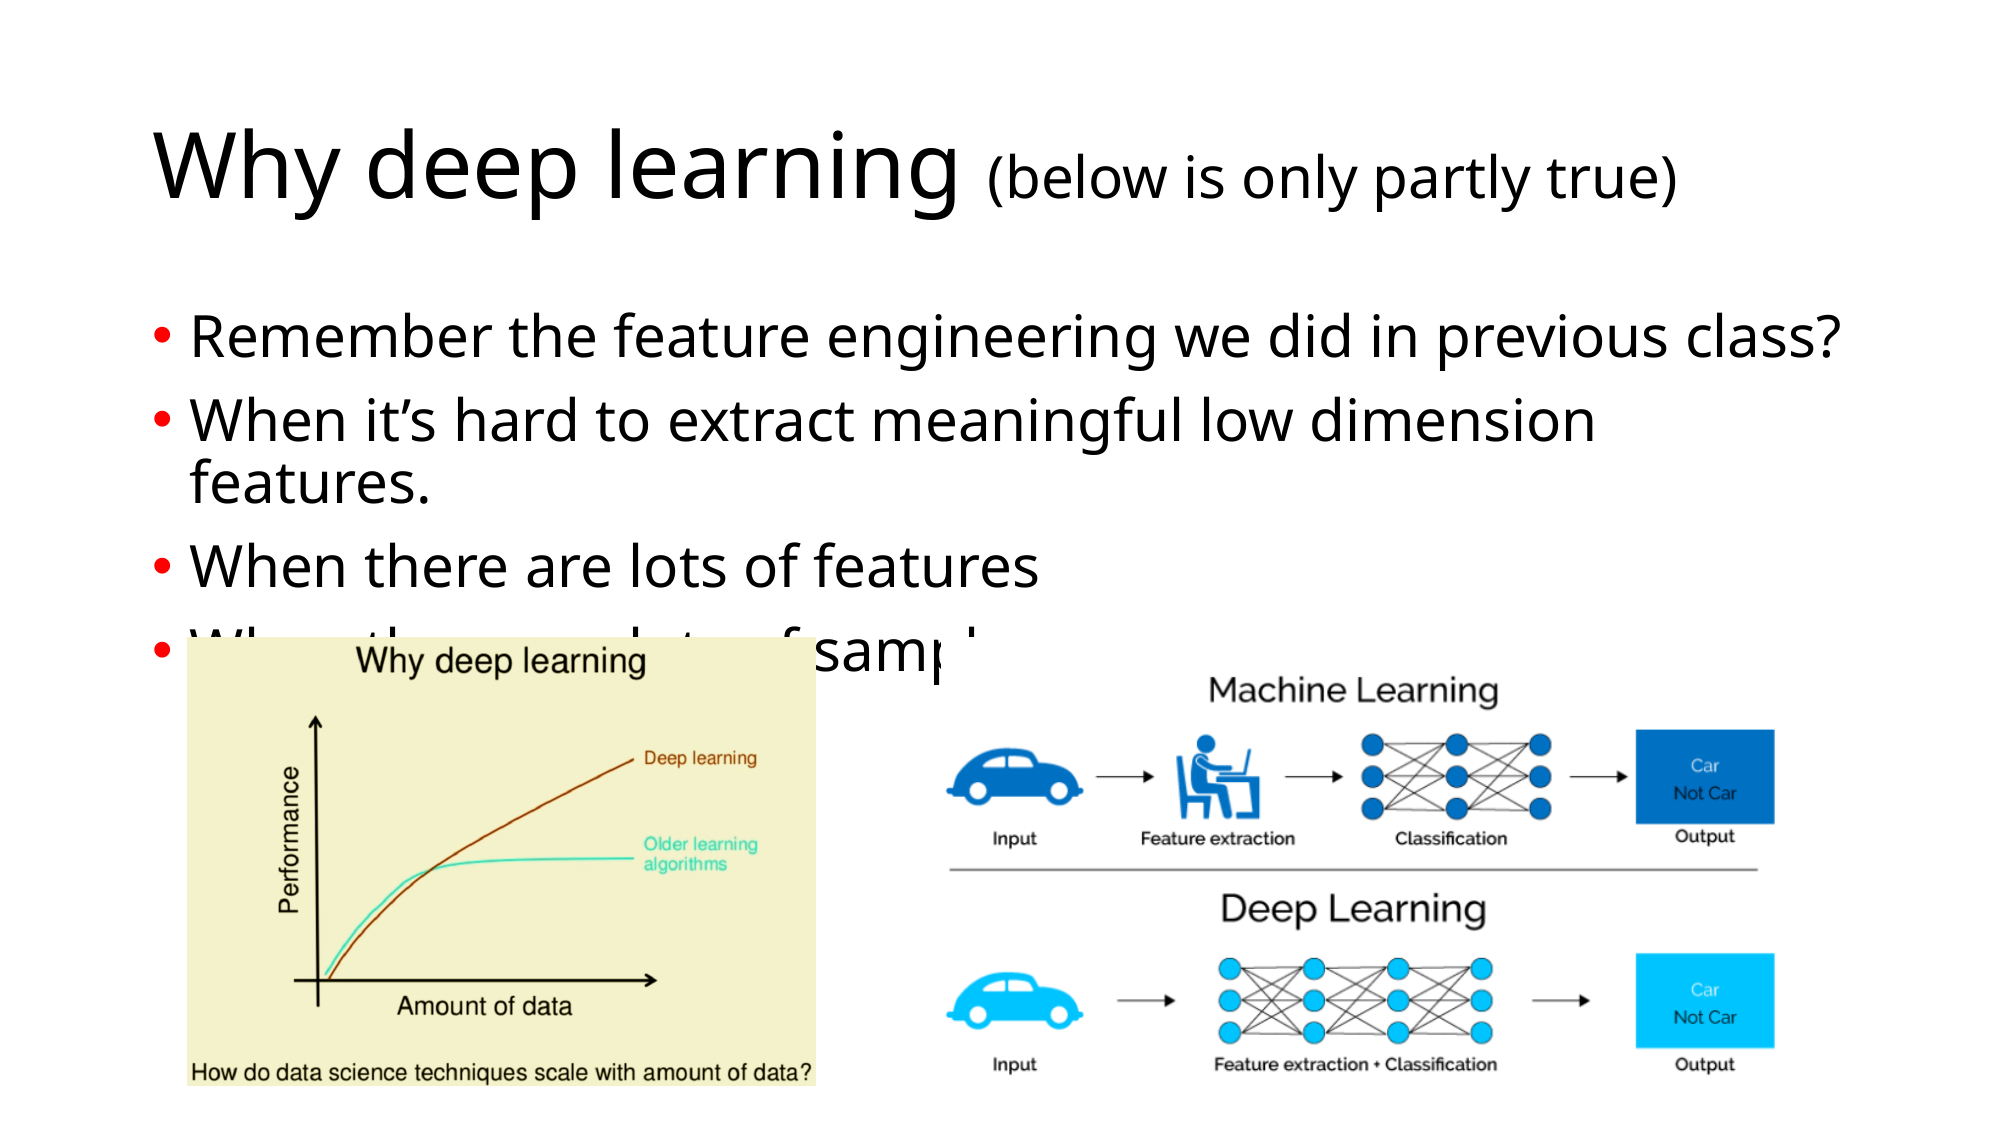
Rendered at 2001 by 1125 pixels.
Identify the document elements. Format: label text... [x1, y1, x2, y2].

title Why deep learning (below is only partly true) [137, 59, 1863, 278]
list Remember the feature engineering we did in previous class? When it’s hard to extract meaningful low dimension features. When there are lots of features When there are lots of samples [137, 299, 1863, 1014]
picture [941, 637, 1792, 1102]
picture [187, 637, 816, 1086]
